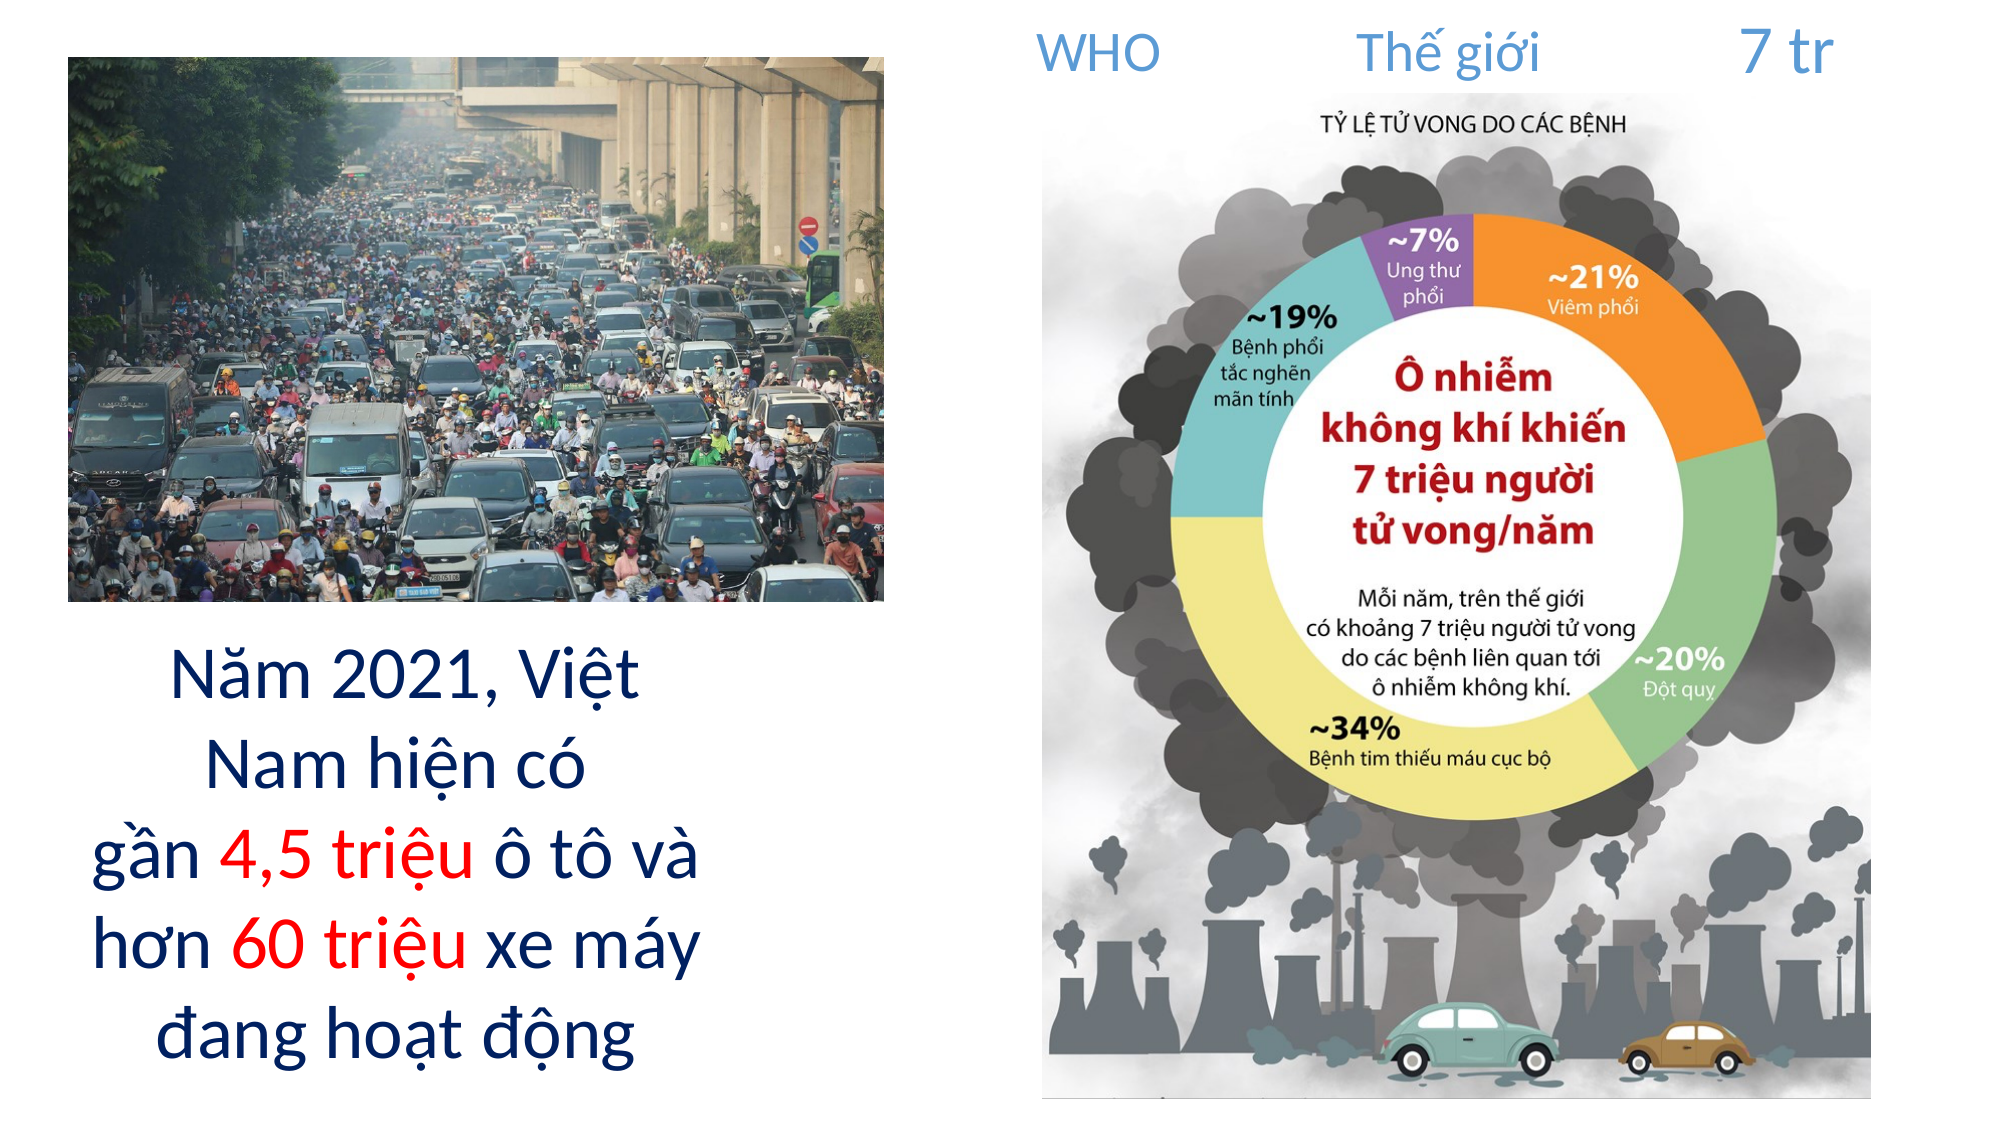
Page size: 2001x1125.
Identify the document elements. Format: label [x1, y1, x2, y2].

picture [1005, 0, 1872, 1125]
picture [68, 57, 884, 602]
text_box [68, 628, 723, 1082]
